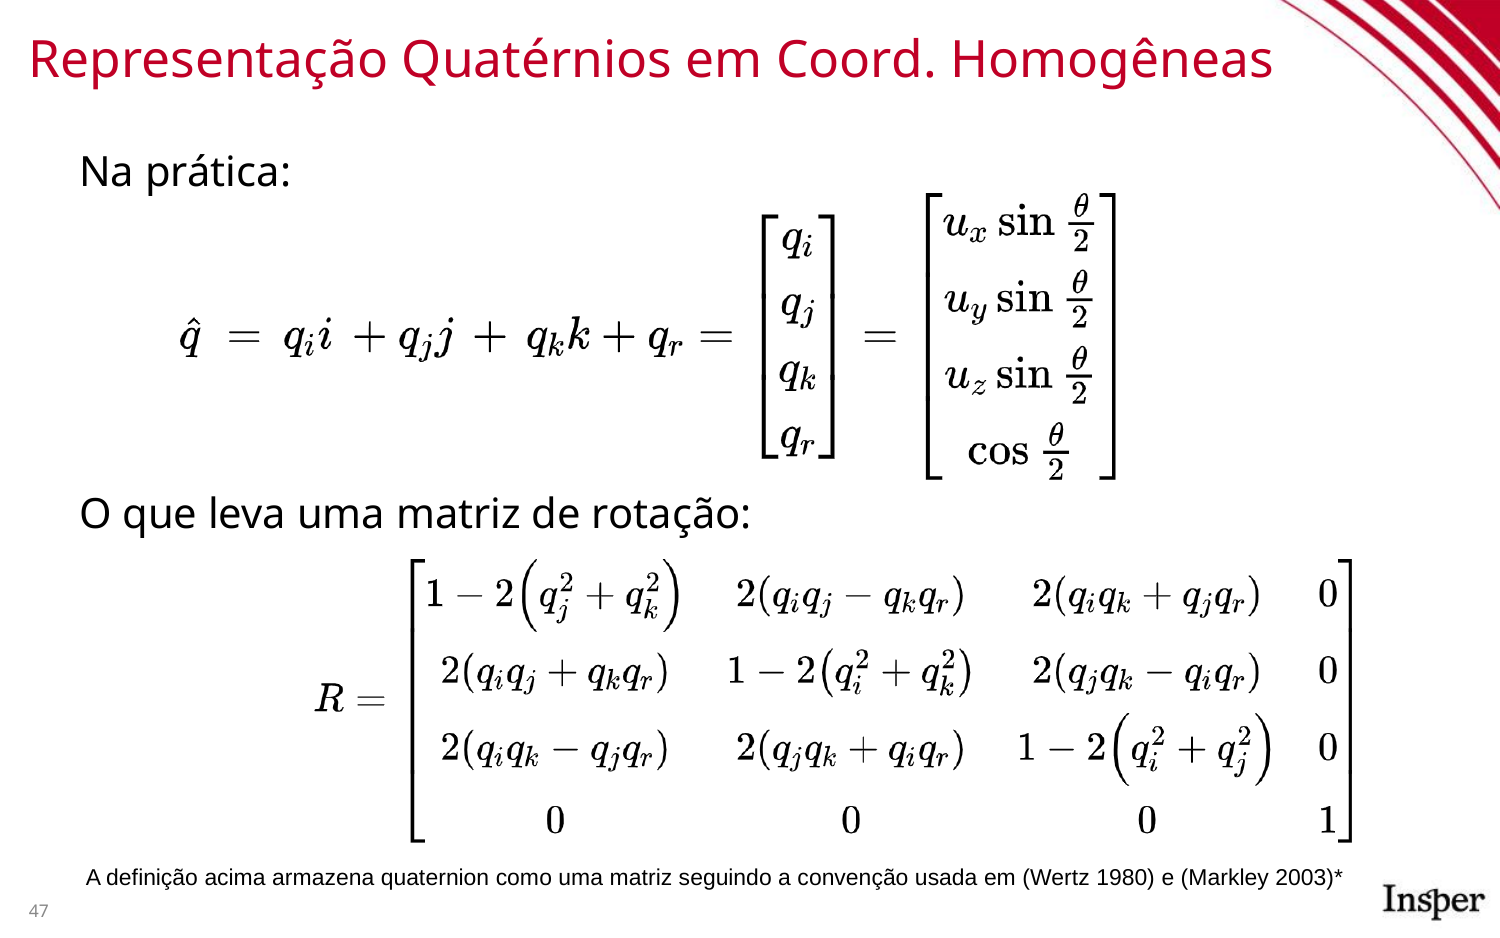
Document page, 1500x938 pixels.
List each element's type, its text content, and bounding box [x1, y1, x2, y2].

picture [180, 193, 1117, 480]
title Representação Quatérnios em Coord. Homogêneas [13, 18, 1397, 104]
list Na prática: O que leva uma matriz de rotação: [64, 137, 1447, 635]
slide_number 47 [0, 887, 78, 938]
text_box A definição acima armazena quaternion como uma matriz seguindo a convenção usada em (Wertz 1980) e (Markley 2003)* [70, 848, 1366, 905]
picture [249, 0, 1500, 938]
